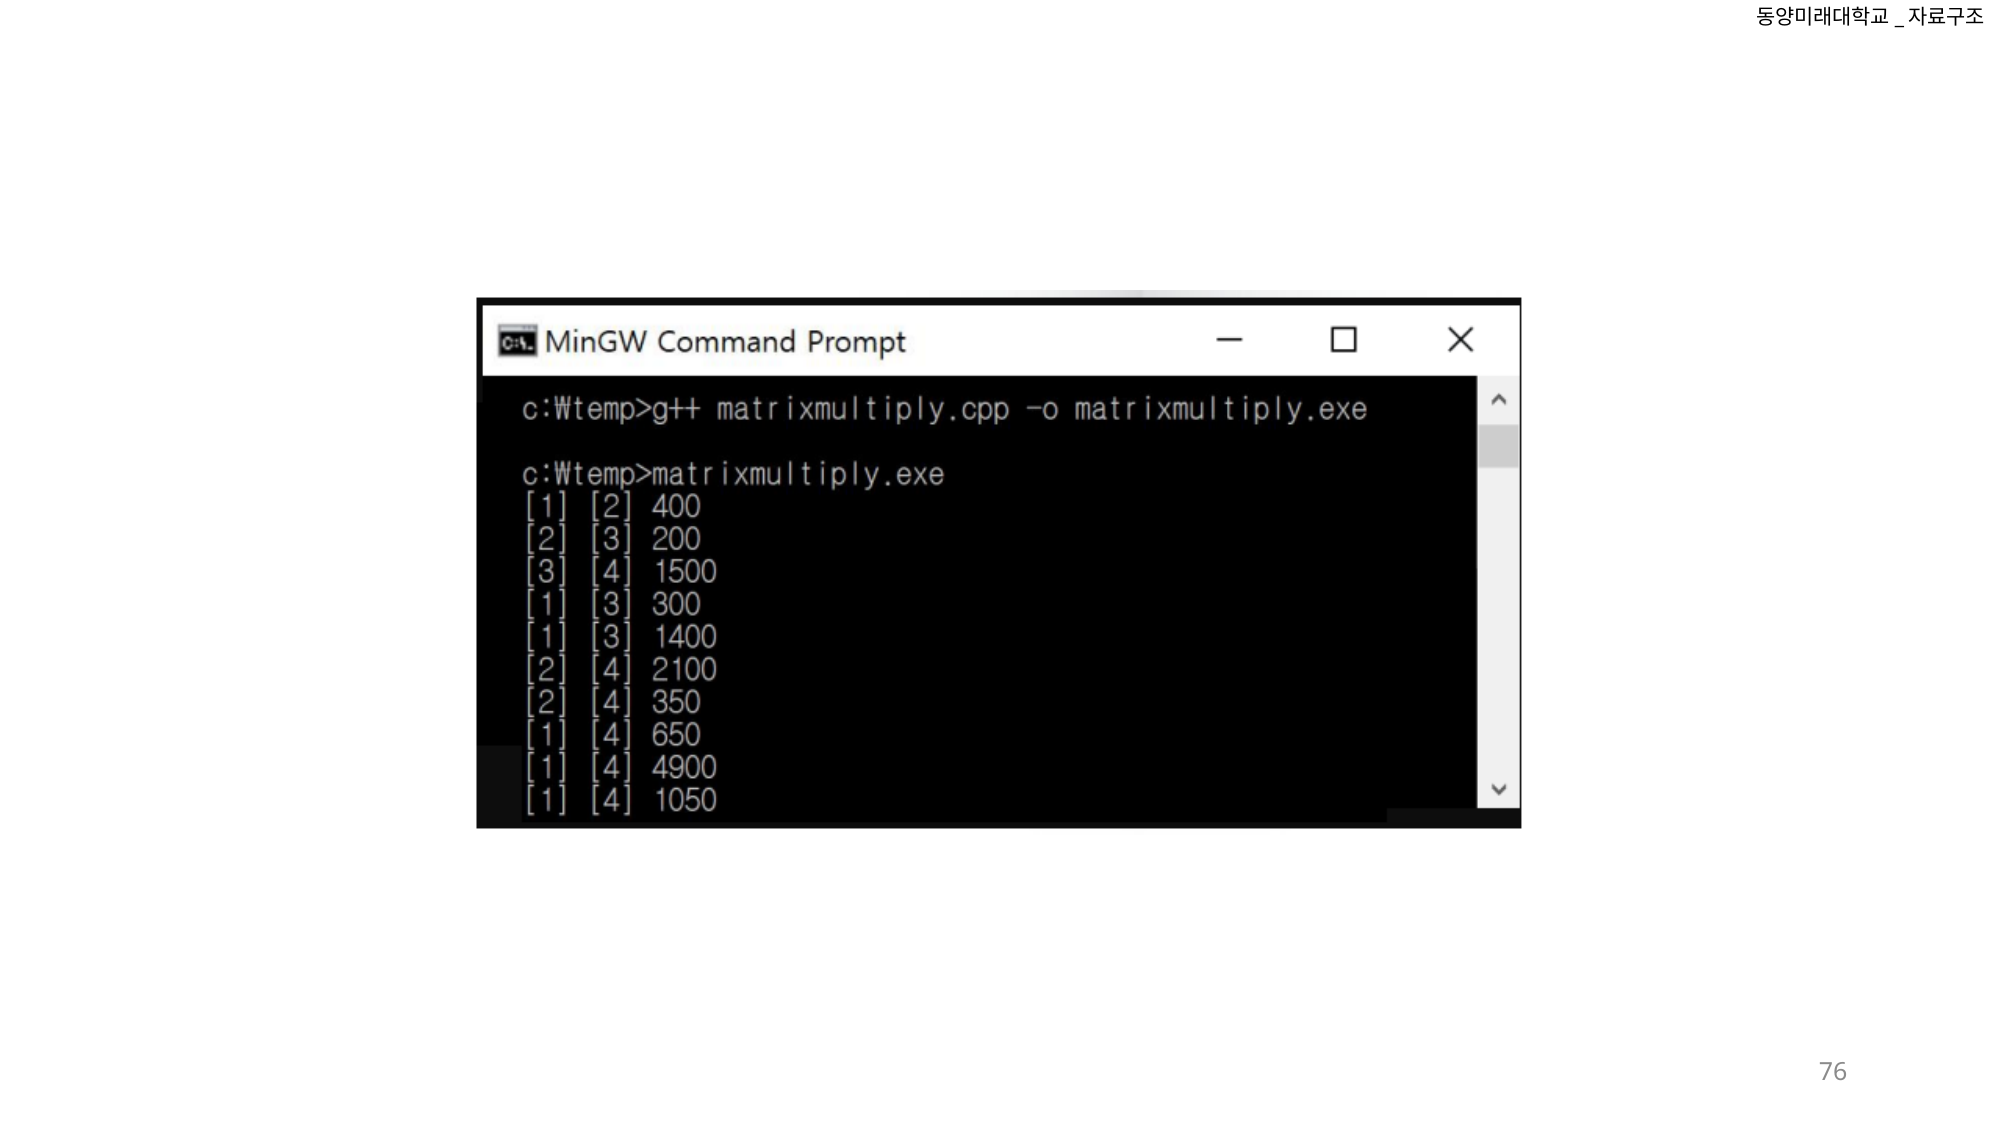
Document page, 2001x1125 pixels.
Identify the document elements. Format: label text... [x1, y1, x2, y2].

slide_number 76 [1412, 1042, 1863, 1103]
picture [458, 290, 1542, 835]
text_box 동양미래대학교_자료구조 [1474, 0, 2000, 120]
